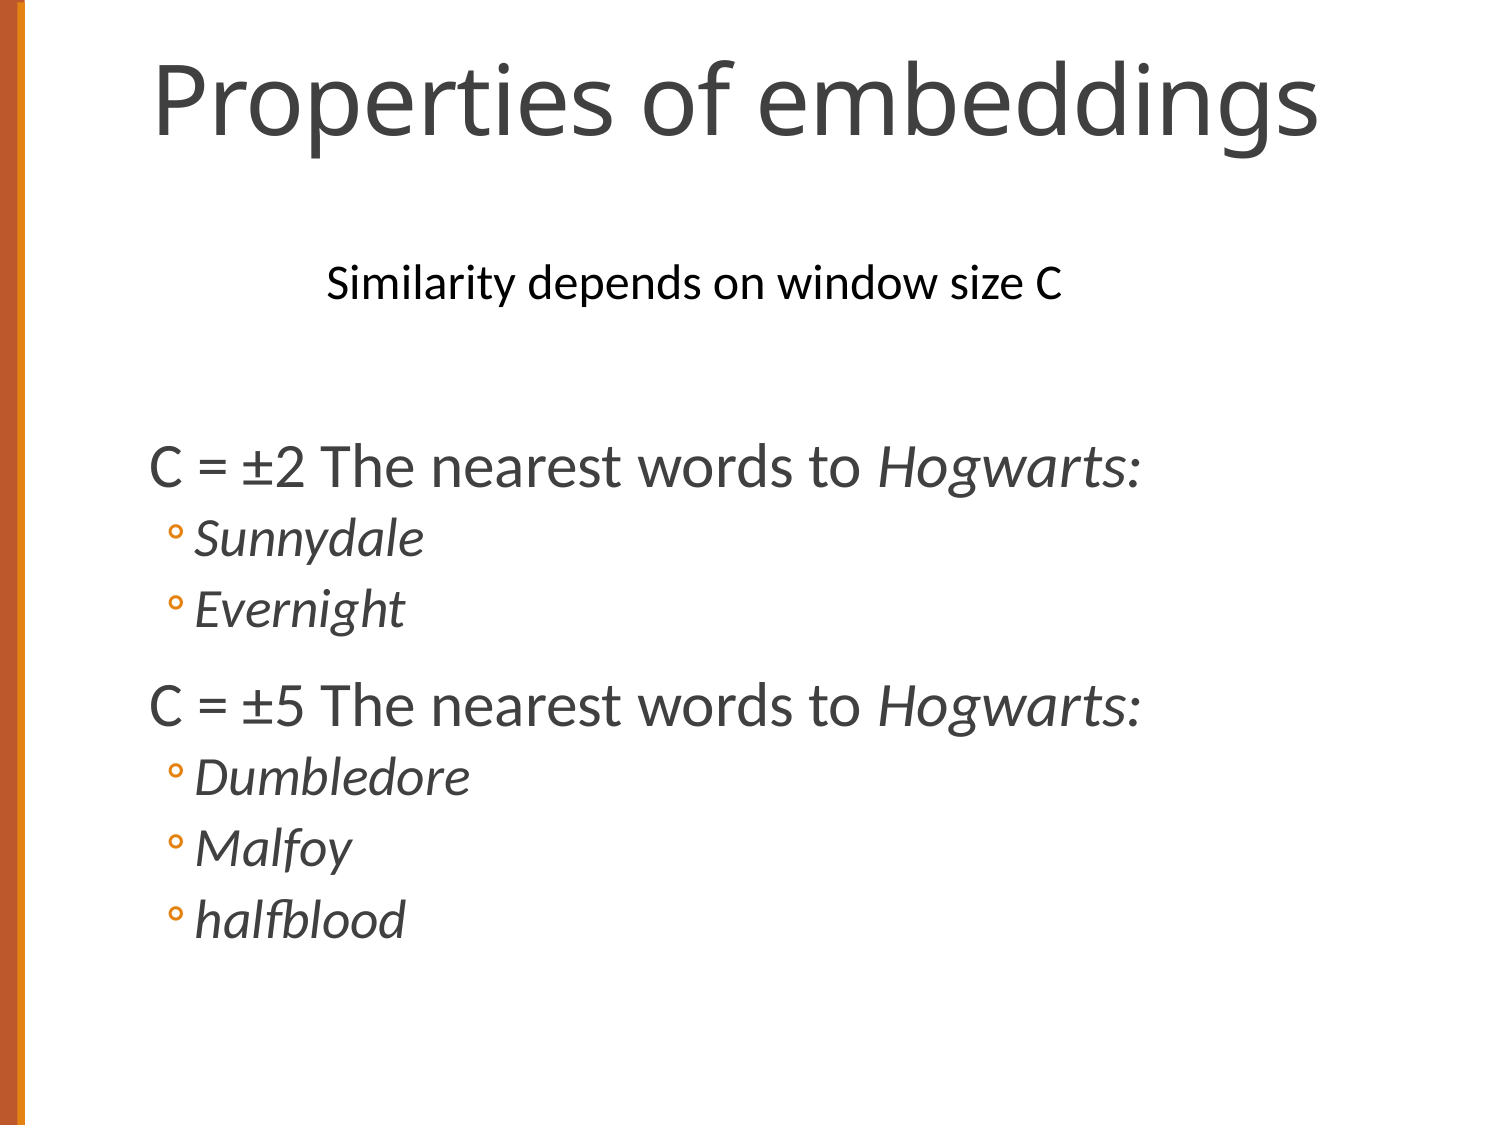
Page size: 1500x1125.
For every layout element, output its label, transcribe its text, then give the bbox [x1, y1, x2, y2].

list C = ±2 The nearest words to Hogwarts: Sunnydale Evernight C = ±5 The nearest words to Hogwarts: Dumbledore Malfoy halfblood [135, 425, 1373, 963]
title Properties of embeddings [135, 47, 1373, 163]
text_box Similarity depends on window size C [311, 242, 1078, 318]
slide_number 29 [50, 912, 375, 969]
